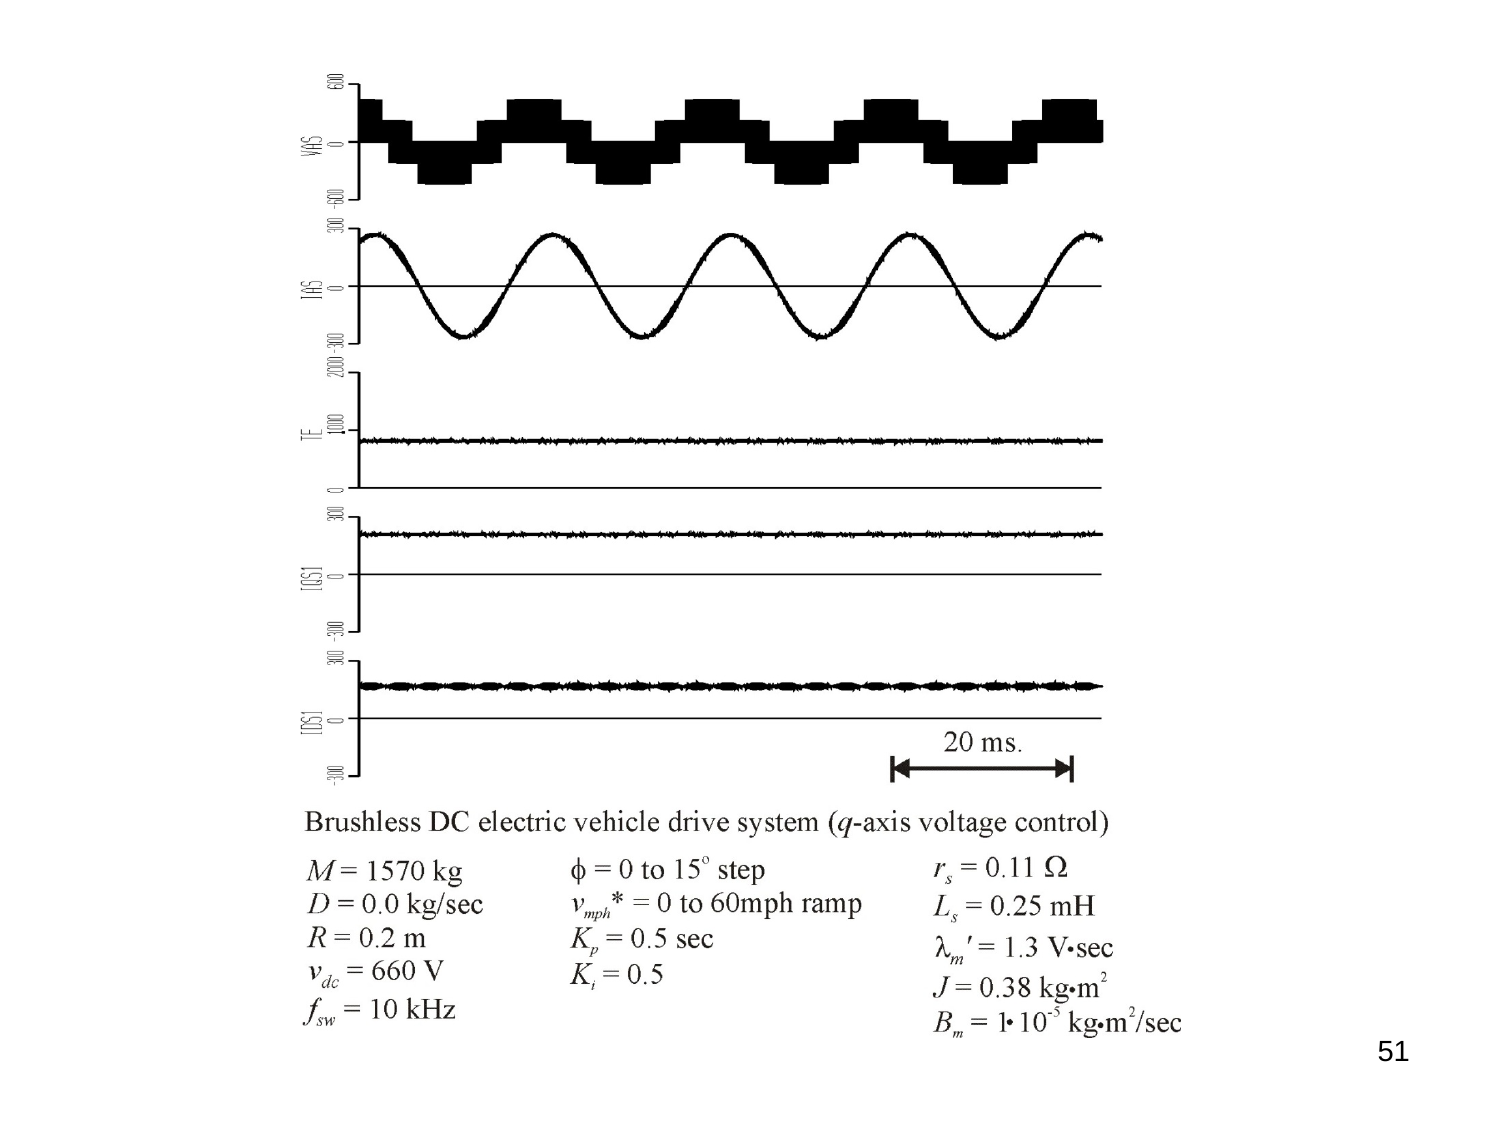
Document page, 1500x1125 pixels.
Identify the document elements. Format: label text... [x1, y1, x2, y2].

picture [287, 62, 1188, 1051]
slide_number 50 [1074, 1024, 1426, 1103]
